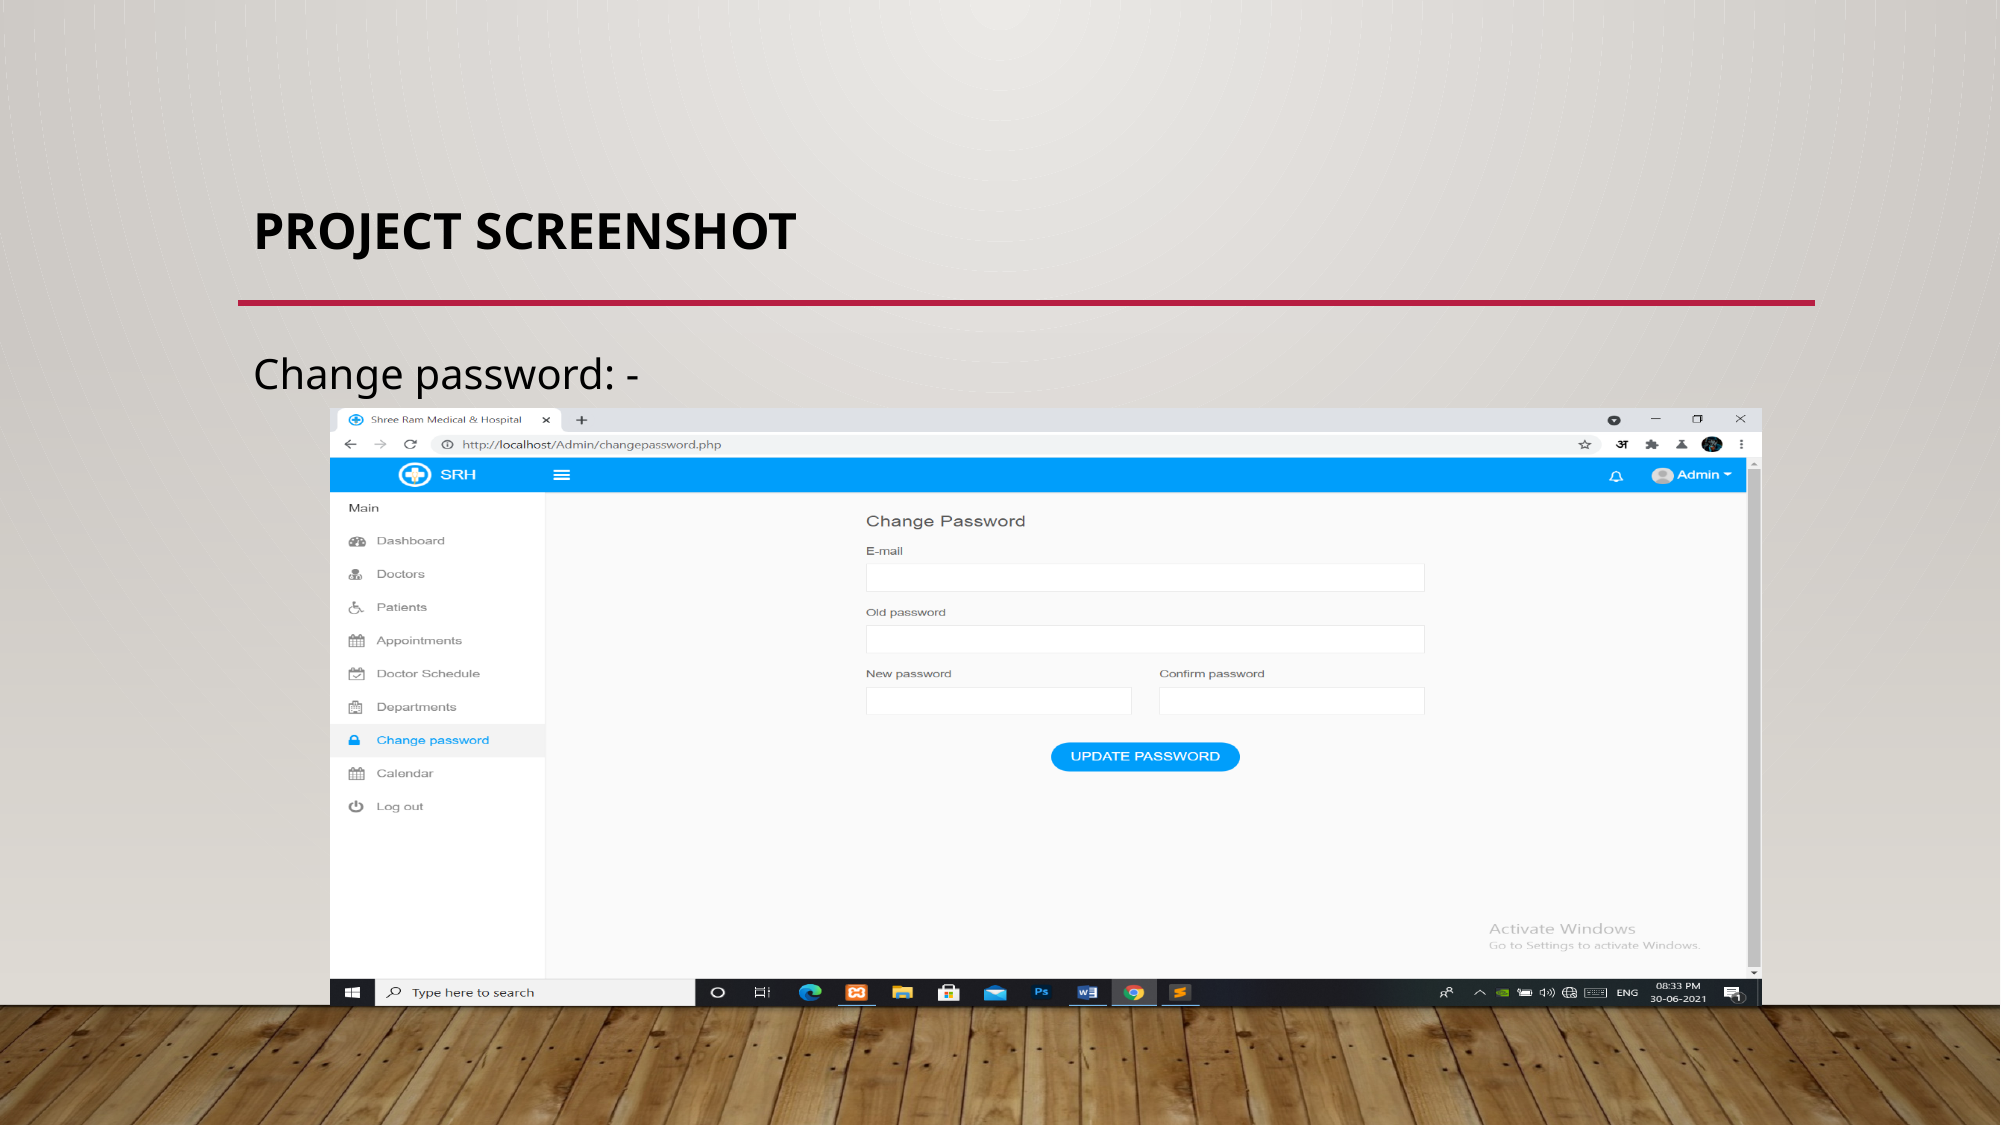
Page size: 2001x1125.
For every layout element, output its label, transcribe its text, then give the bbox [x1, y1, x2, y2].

picture [329, 408, 1762, 1006]
title PROJECT SCREENSHOT [238, 198, 1814, 305]
list Change password: - [238, 330, 1814, 1053]
picture [0, 1005, 2000, 1125]
